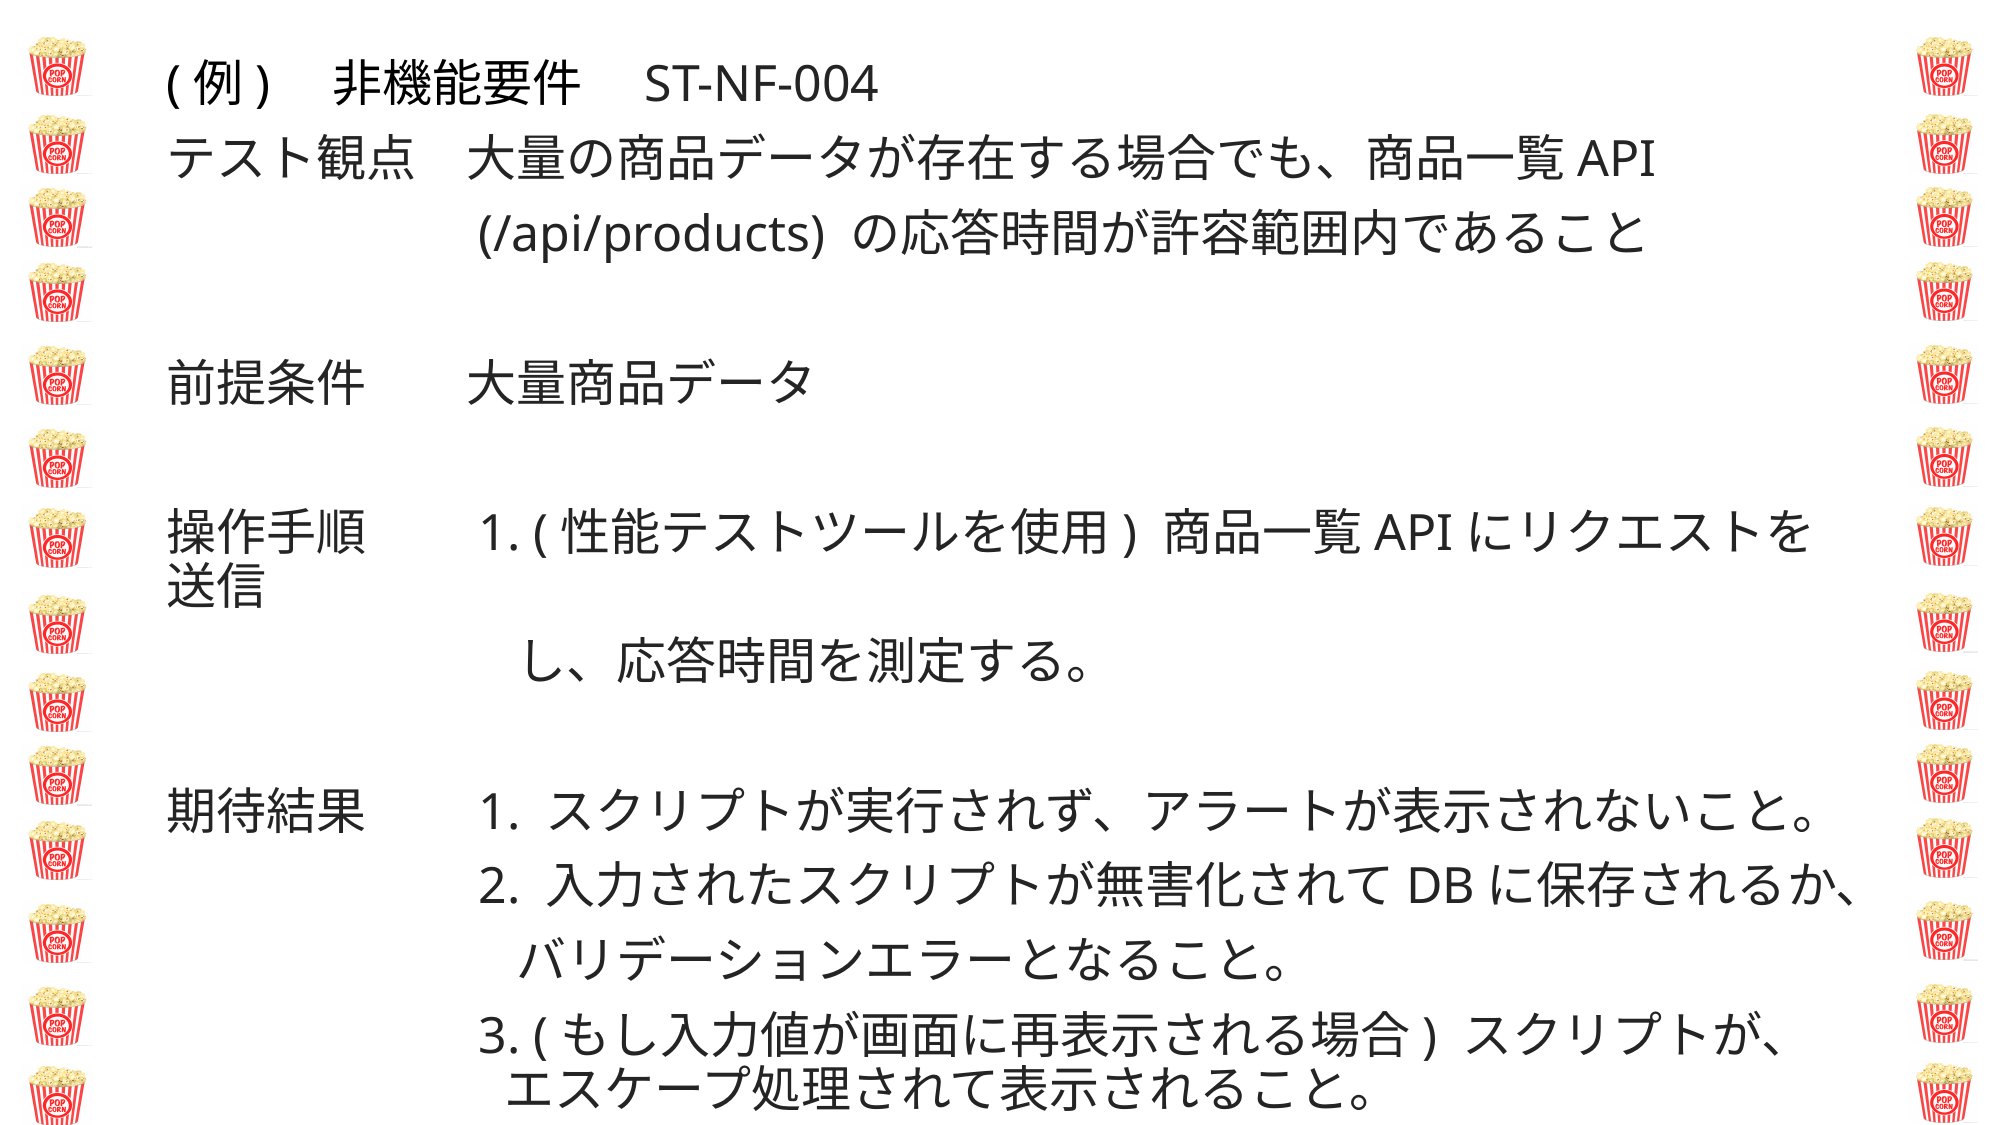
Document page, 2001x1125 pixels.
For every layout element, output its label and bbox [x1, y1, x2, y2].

text_box [21, 33, 1979, 1125]
